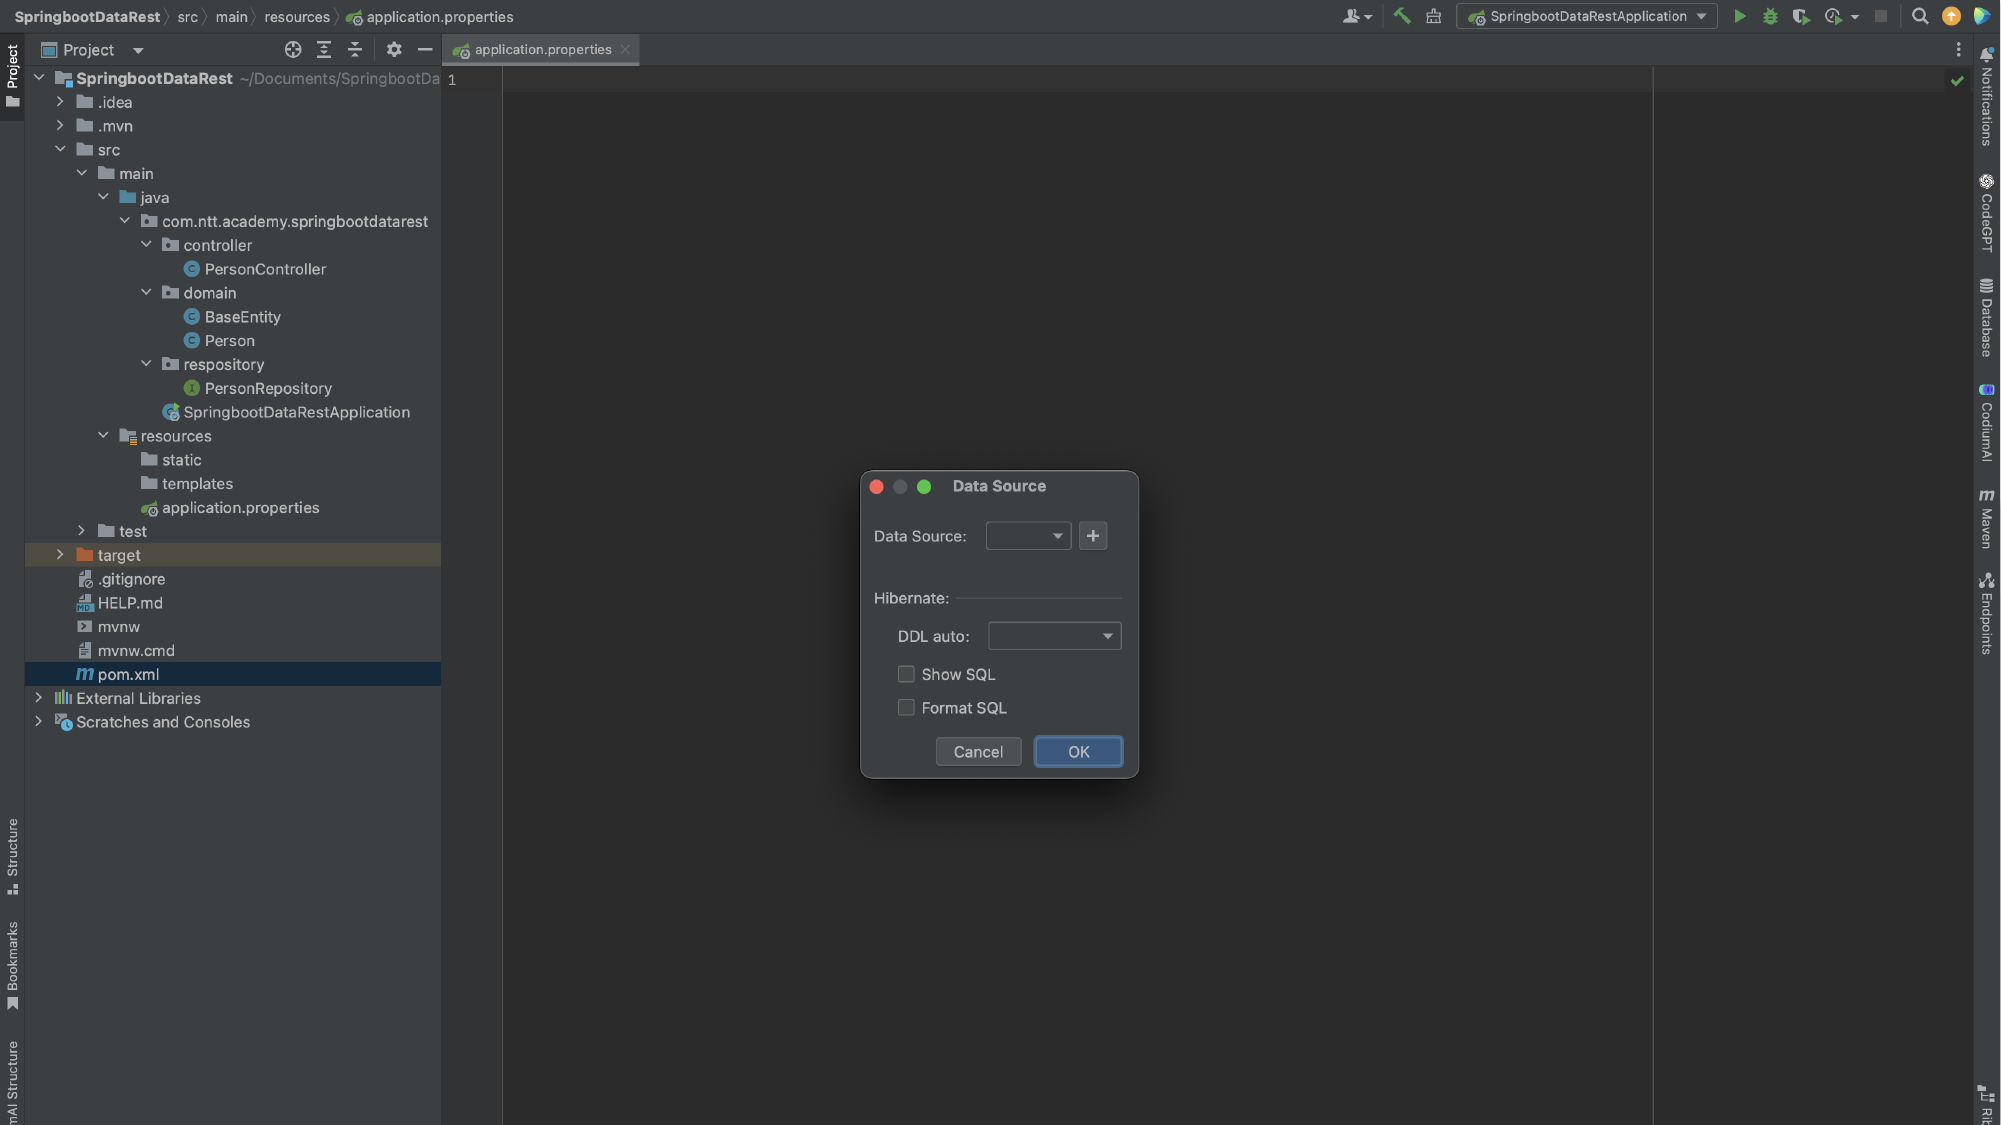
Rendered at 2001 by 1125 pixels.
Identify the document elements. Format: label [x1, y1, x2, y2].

list [0, 0, 2000, 1125]
